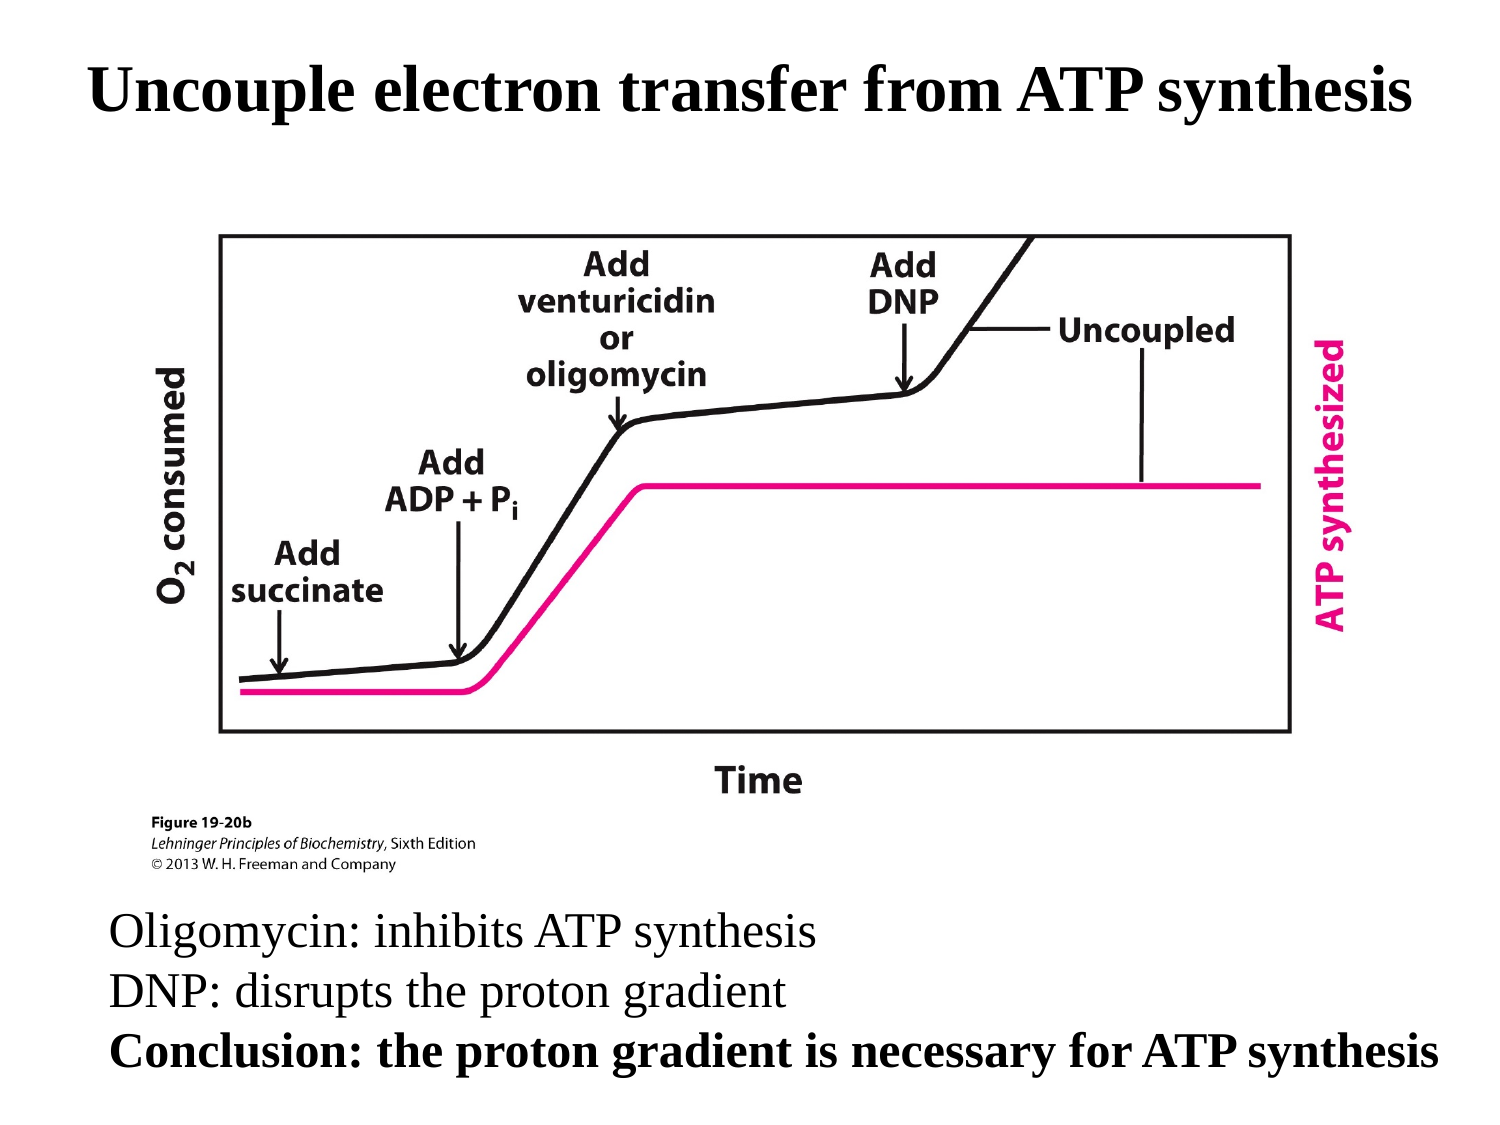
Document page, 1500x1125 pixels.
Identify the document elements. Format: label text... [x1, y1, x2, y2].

text_box Oligomycin: inhibits ATP synthesis DNP: disrupts the proton gradient Conclusion: the proton gradient is necessary for ATP synthesis [93, 890, 1456, 1086]
text_box Uncouple electron transfer from ATP synthesis [0, 37, 1500, 133]
picture [143, 215, 1357, 876]
